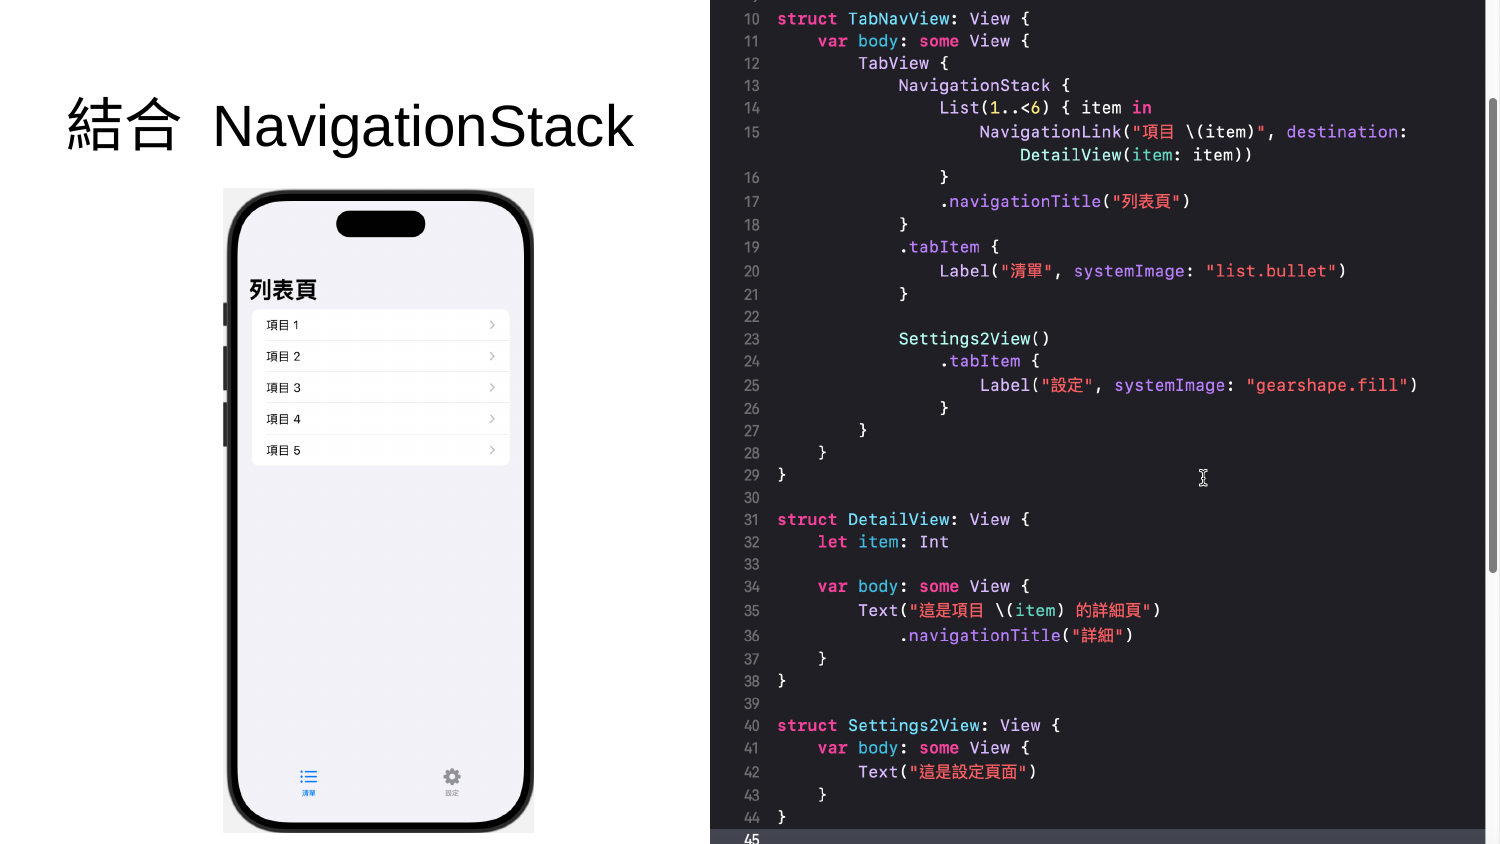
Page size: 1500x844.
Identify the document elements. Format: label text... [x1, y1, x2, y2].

title 結合 NavigationStack [51, 72, 704, 167]
picture [223, 188, 534, 833]
picture [709, 0, 1500, 844]
